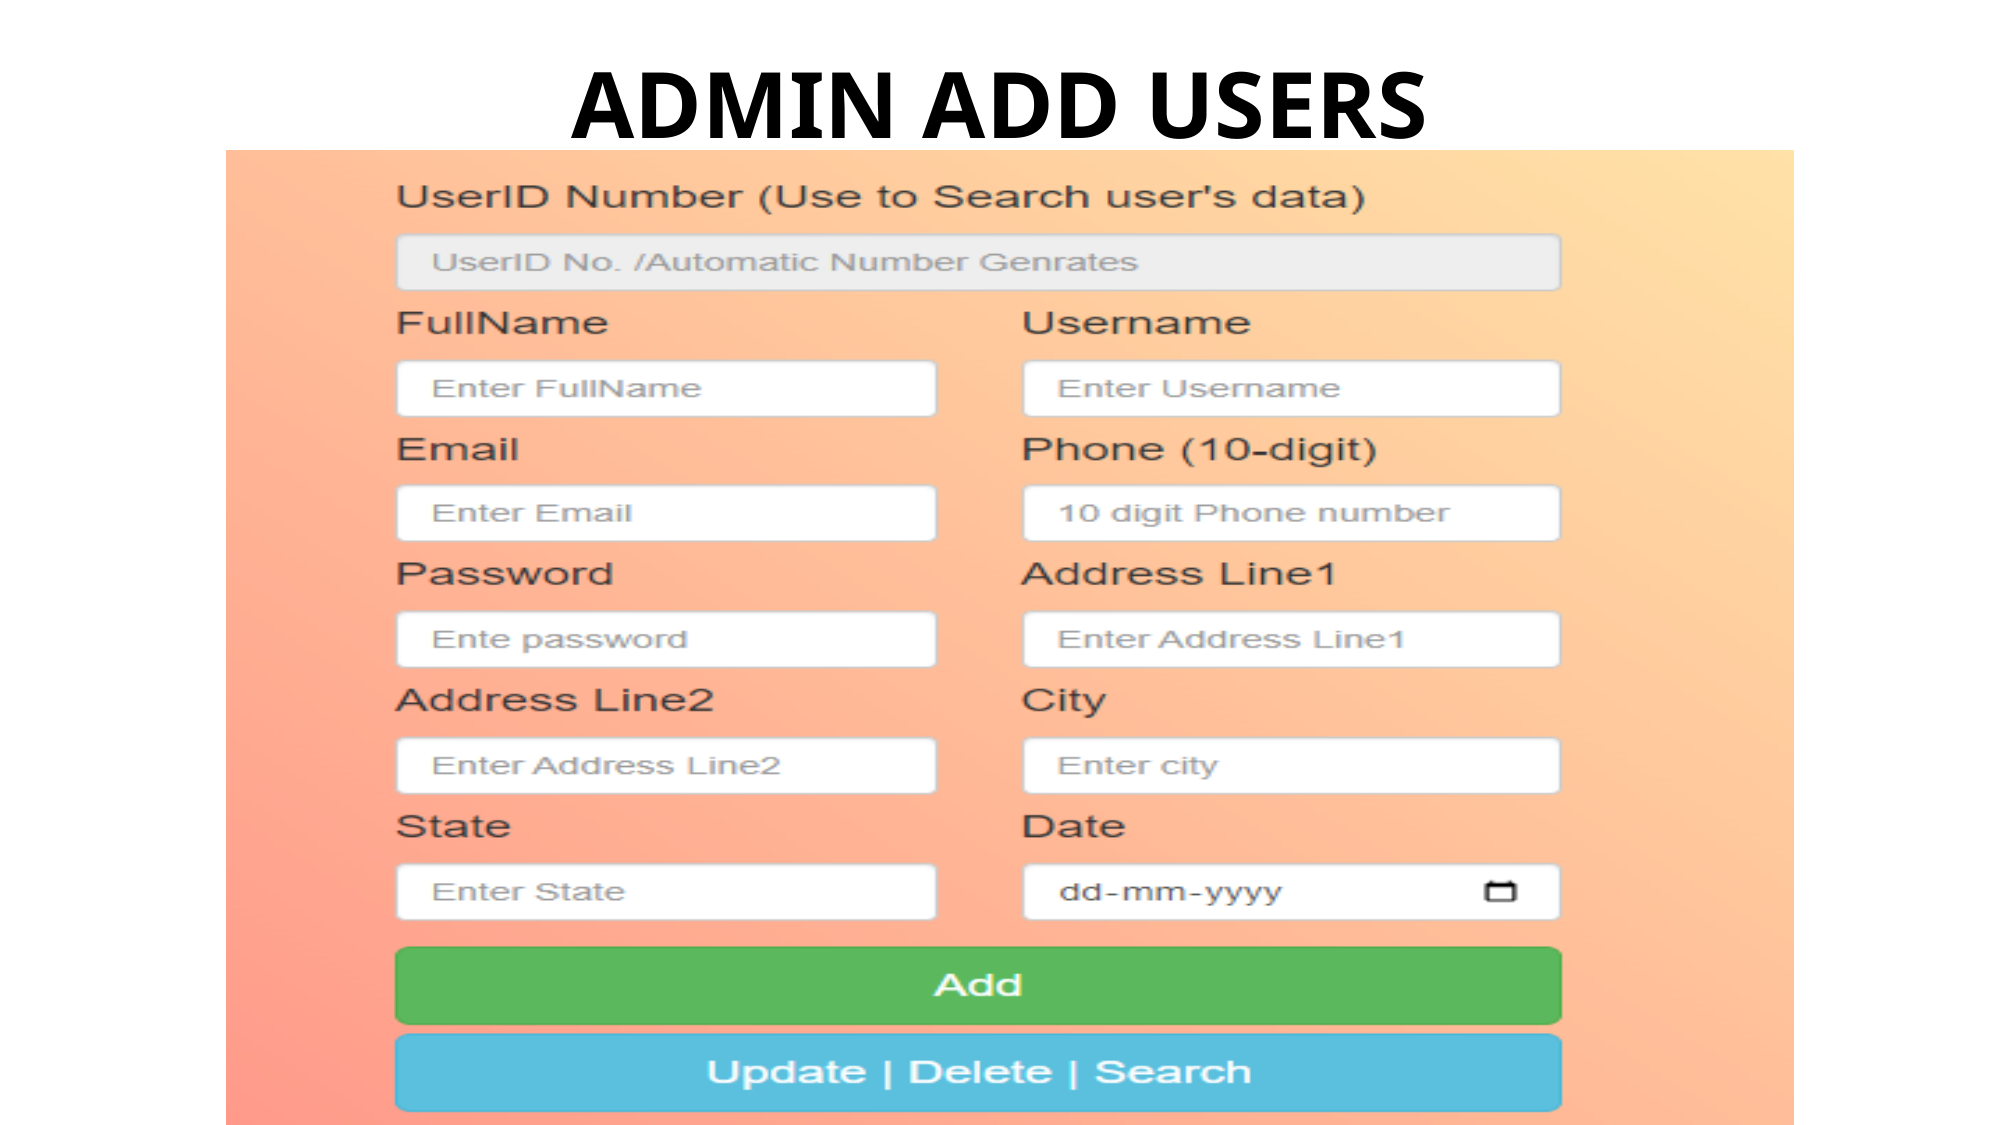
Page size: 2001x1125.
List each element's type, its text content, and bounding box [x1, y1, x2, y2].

picture [226, 150, 1794, 1125]
title ADMIN ADD USERS [137, 0, 1863, 218]
